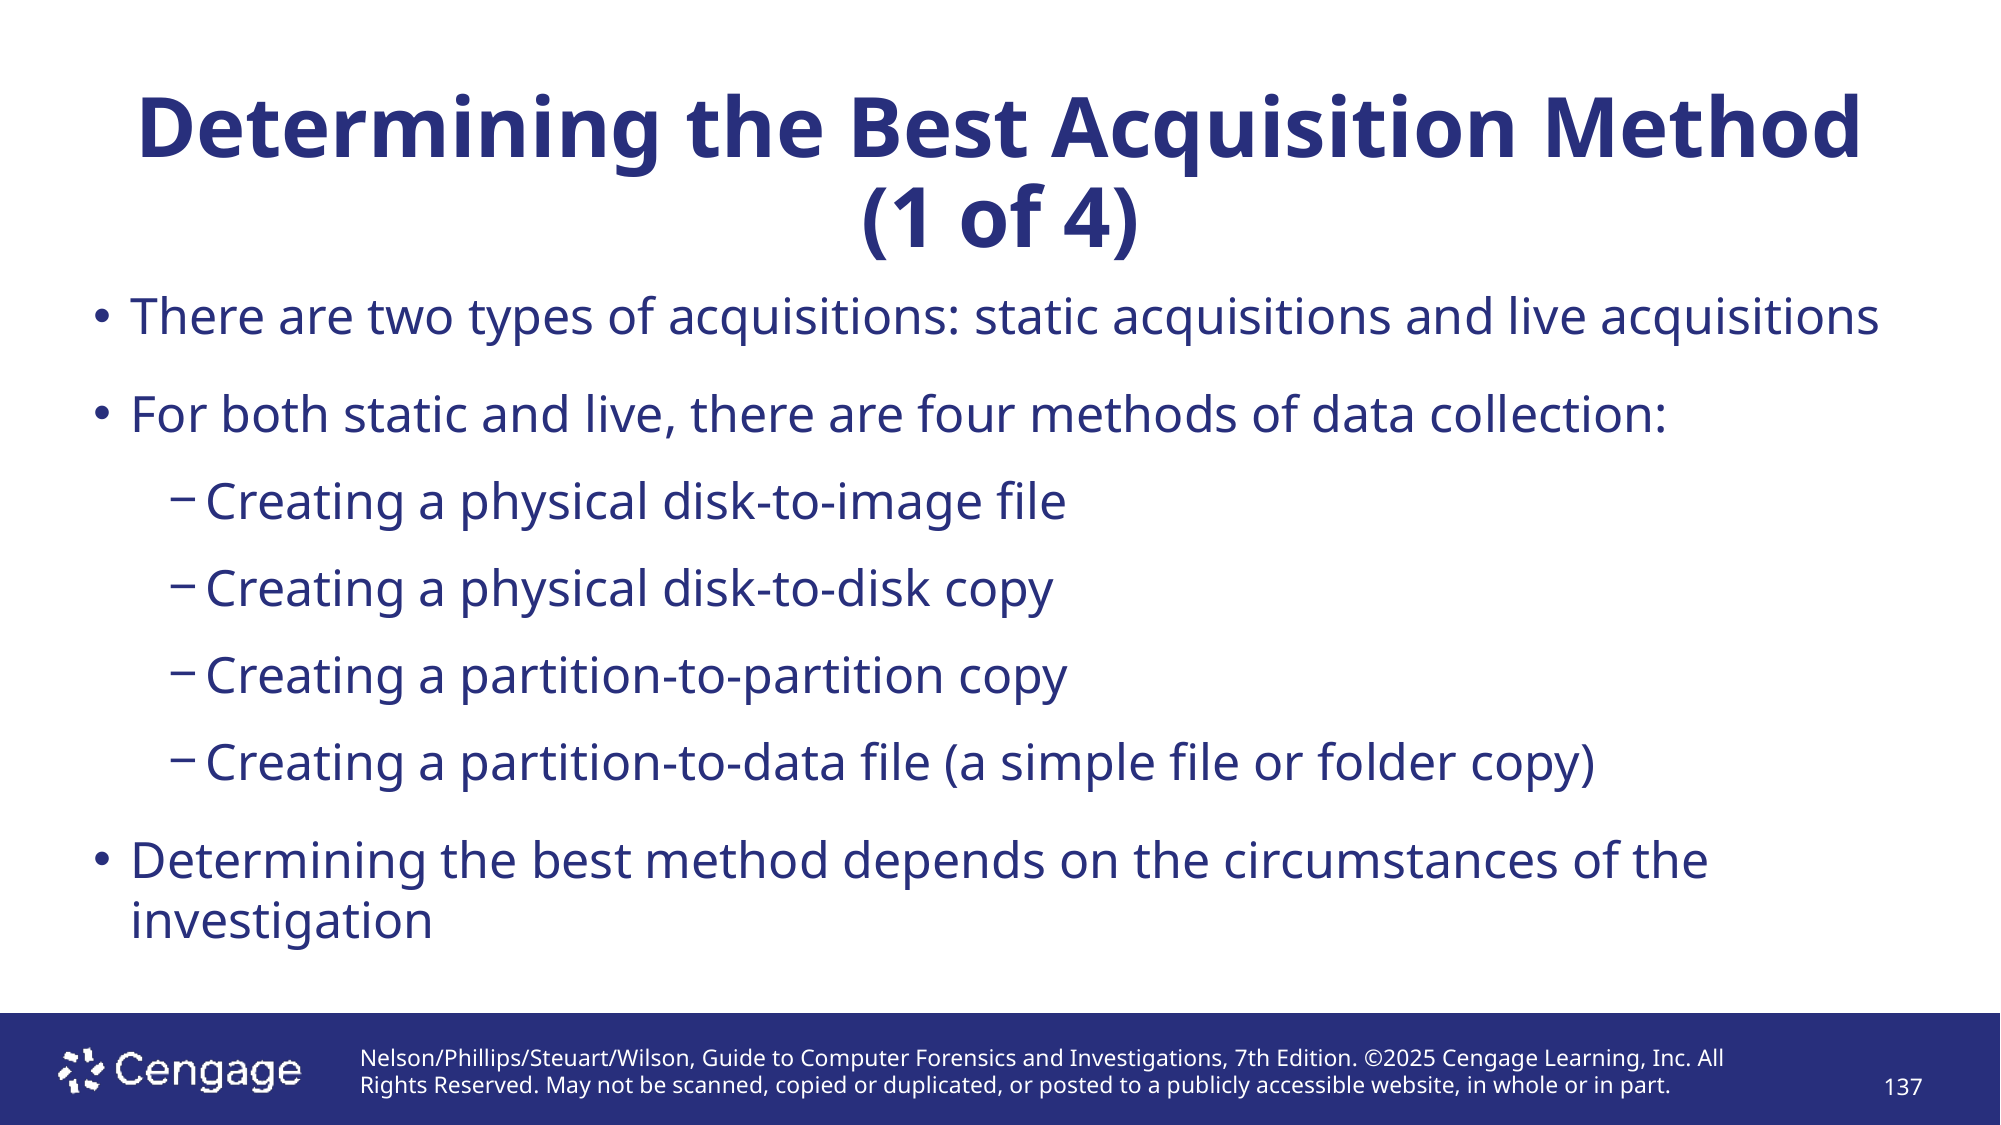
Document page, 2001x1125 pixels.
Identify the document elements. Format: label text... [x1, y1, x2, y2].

picture [30, 1020, 329, 1122]
list There are two types of acquisitions: static acquisitions and live acquisitions For both static and live, there are four methods of data collection: Creating a physical disk-to-image file Creating a physical disk-to-disk copy Creating a partition-to-partition copy Creating a partition-to-data file (a simple file or folder copy) Determining the best method depends on the circumstances of the investigation [78, 277, 1923, 992]
title Determining the Best Acquisition Method (1 of 4) [78, 77, 1923, 277]
